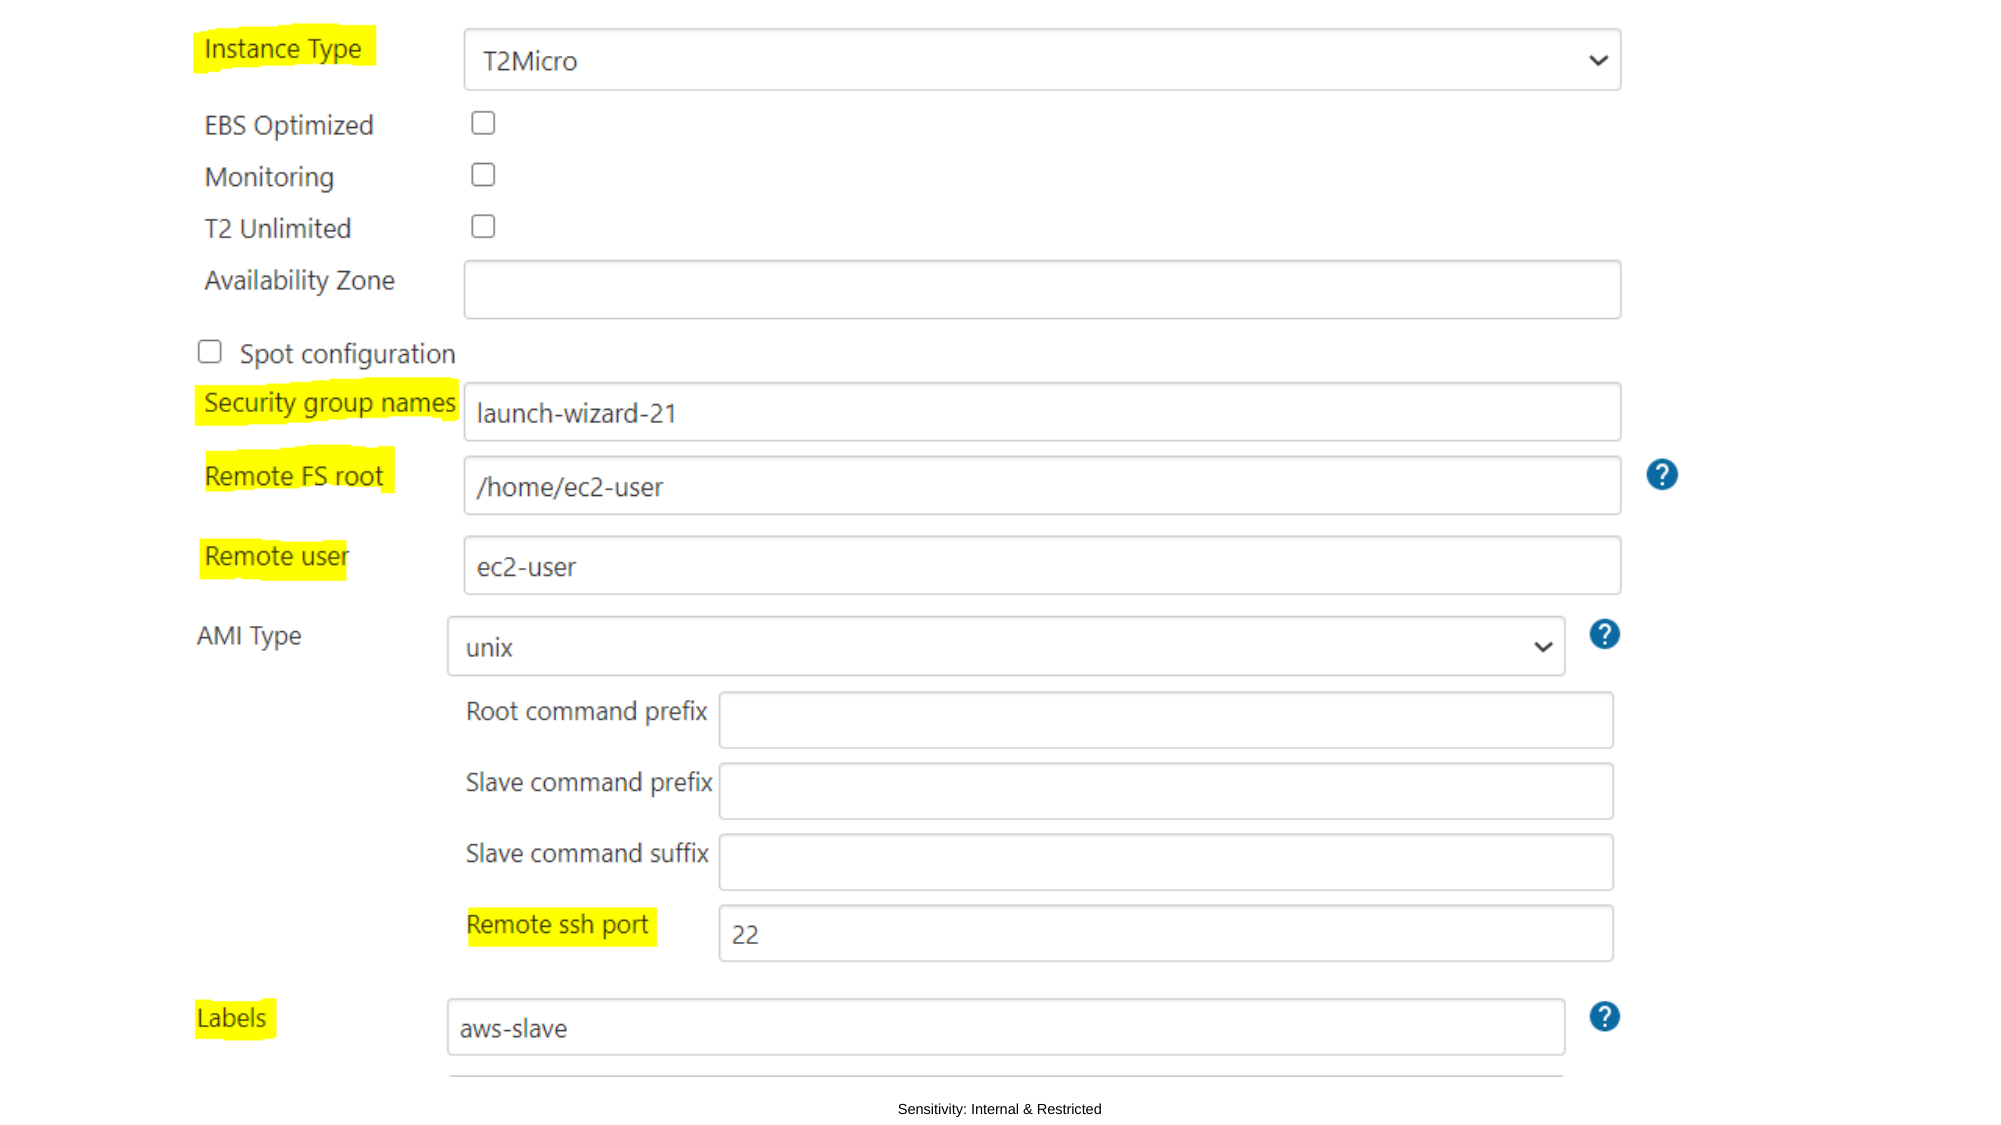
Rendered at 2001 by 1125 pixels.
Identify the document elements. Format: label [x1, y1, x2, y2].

picture [117, 19, 1708, 603]
picture [149, 613, 1649, 1077]
